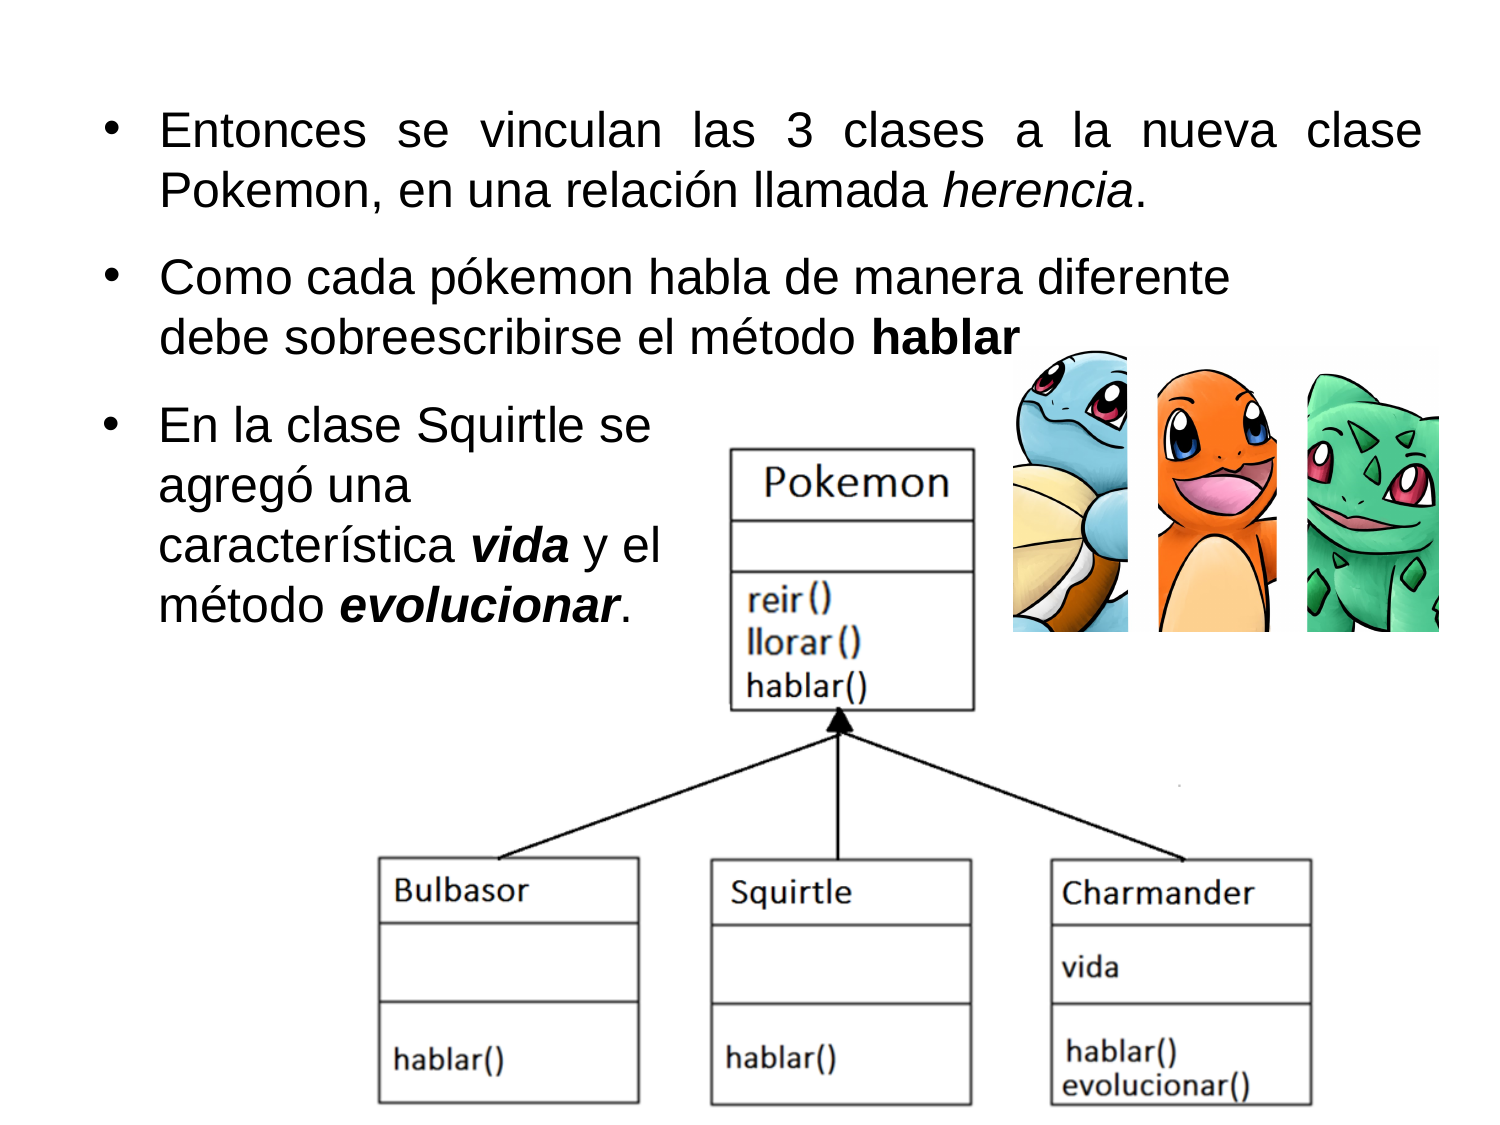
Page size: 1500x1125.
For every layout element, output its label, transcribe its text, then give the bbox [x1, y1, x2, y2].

text_box En la clase Squirtle se agregó una característica vida y el método evolucionar. [87, 385, 680, 640]
text_box Como cada pókemon habla de manera diferente debe sobreescribirse el método hablar. [88, 237, 1278, 372]
text_box Entonces se vinculan las 3 clases a la nueva clase Pokemon, en una relación llamada herencia. [88, 89, 1439, 225]
picture [374, 346, 1439, 1110]
